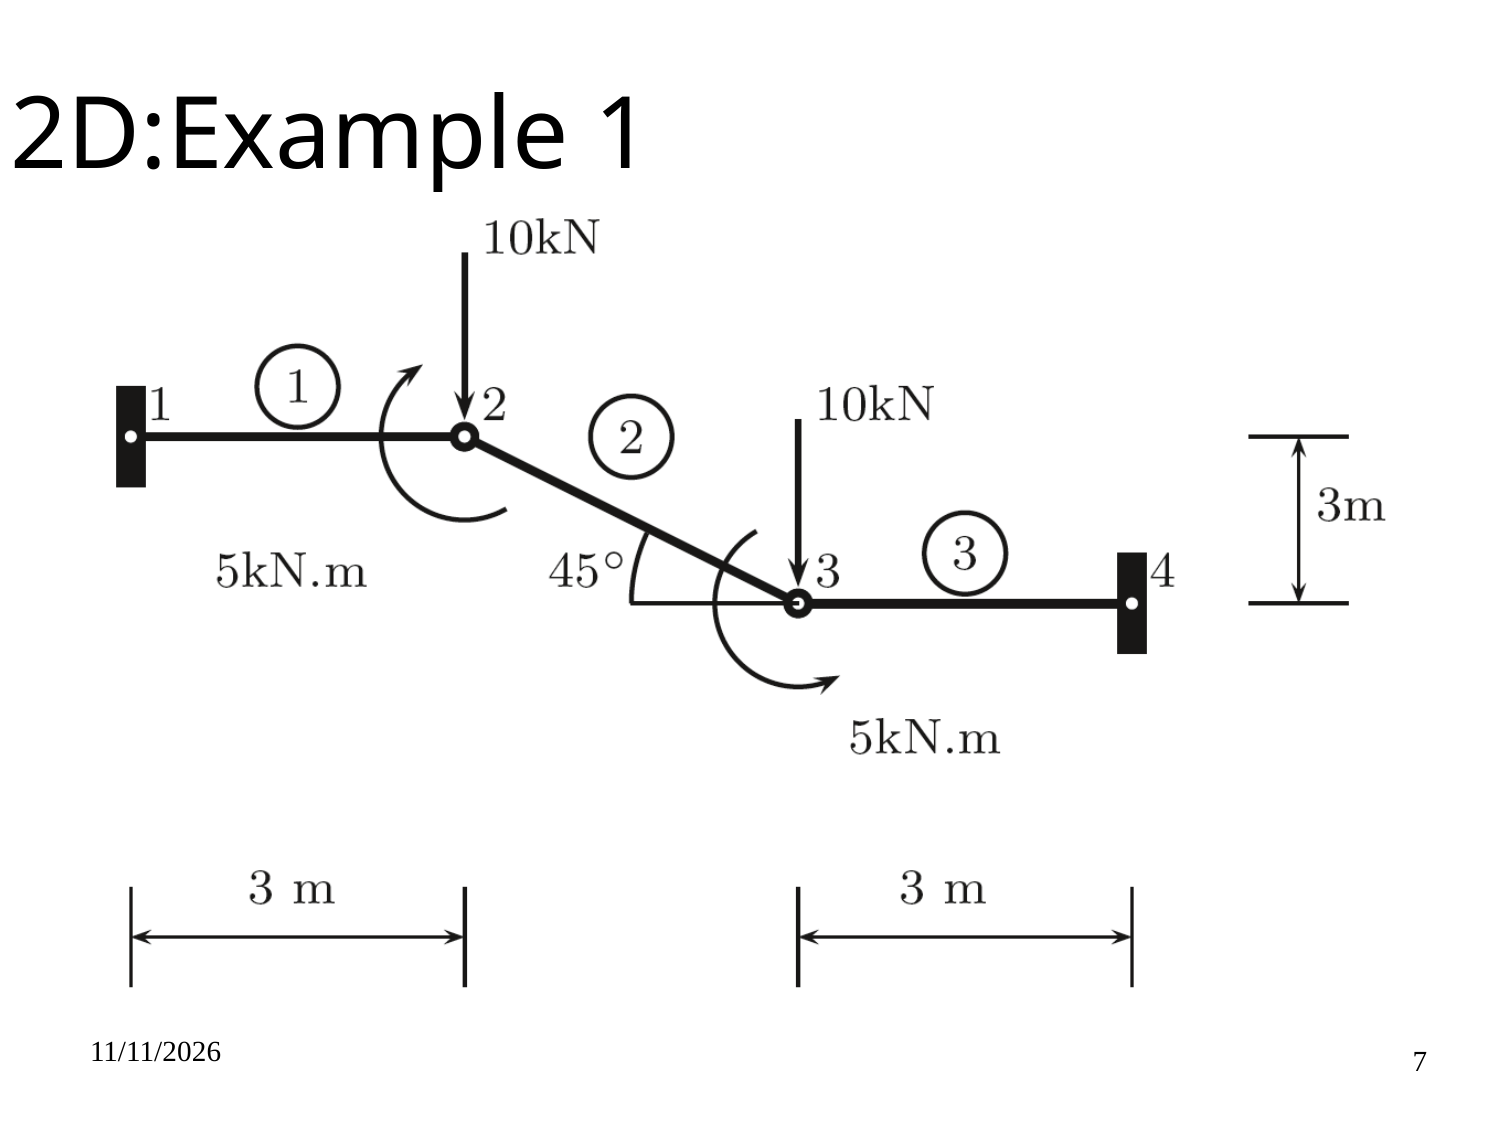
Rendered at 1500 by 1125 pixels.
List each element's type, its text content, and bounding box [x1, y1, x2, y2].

picture [94, 195, 1406, 1012]
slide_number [75, 1024, 425, 1103]
slide_number 7 [1092, 1034, 1443, 1113]
text_box 2D:Example 1 [0, 36, 668, 196]
